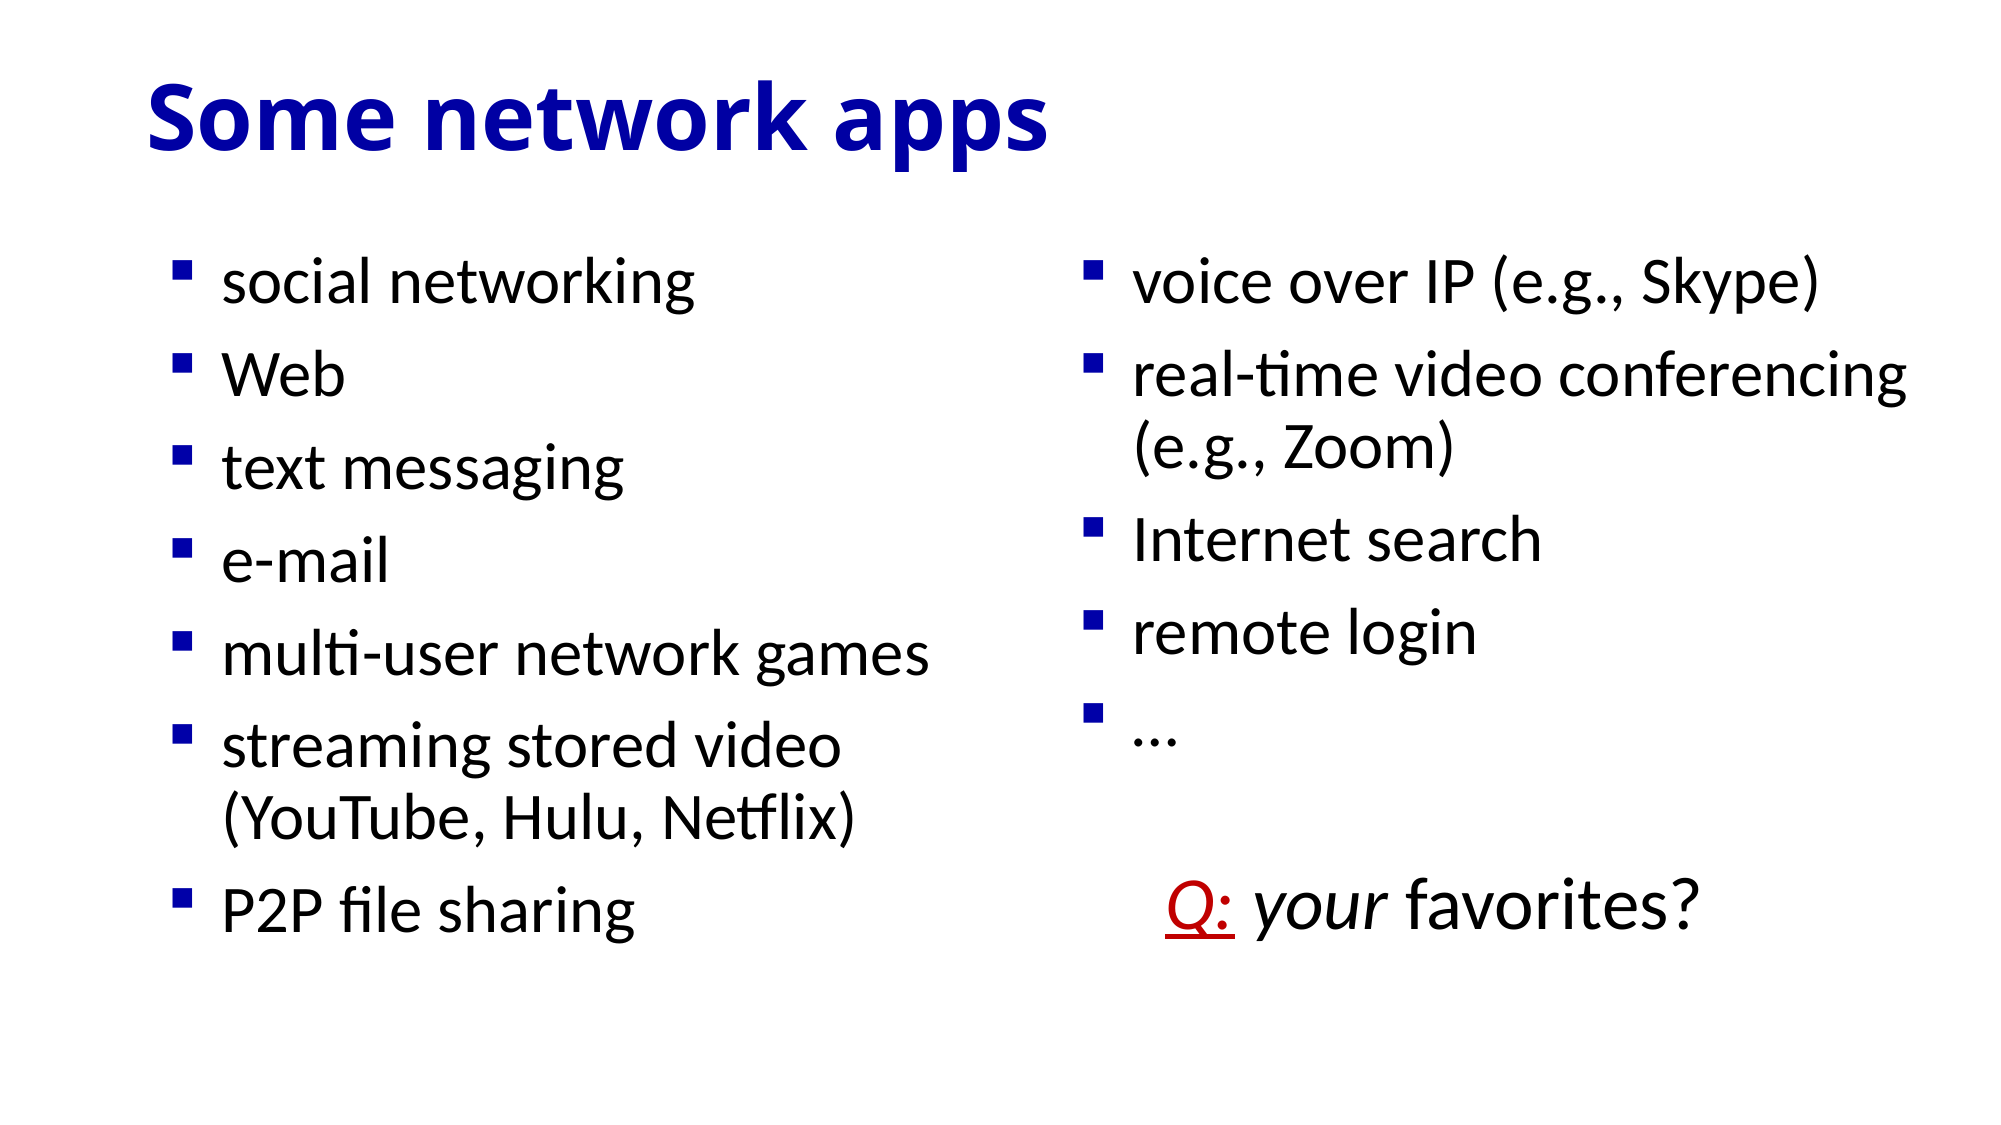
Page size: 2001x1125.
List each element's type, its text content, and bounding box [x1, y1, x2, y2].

text_box voice over IP (e.g., Skype) real-time video conferencing (e.g., Zoom) Internet search remote login … [1060, 238, 1932, 953]
text_box Q: your favorites? [1150, 846, 1719, 952]
text_box social networking Web text messaging e-mail multi-user network games streaming stored video (YouTube, Hulu, Netflix) P2P file sharing [149, 238, 1021, 953]
title Some network apps [131, 47, 1856, 195]
